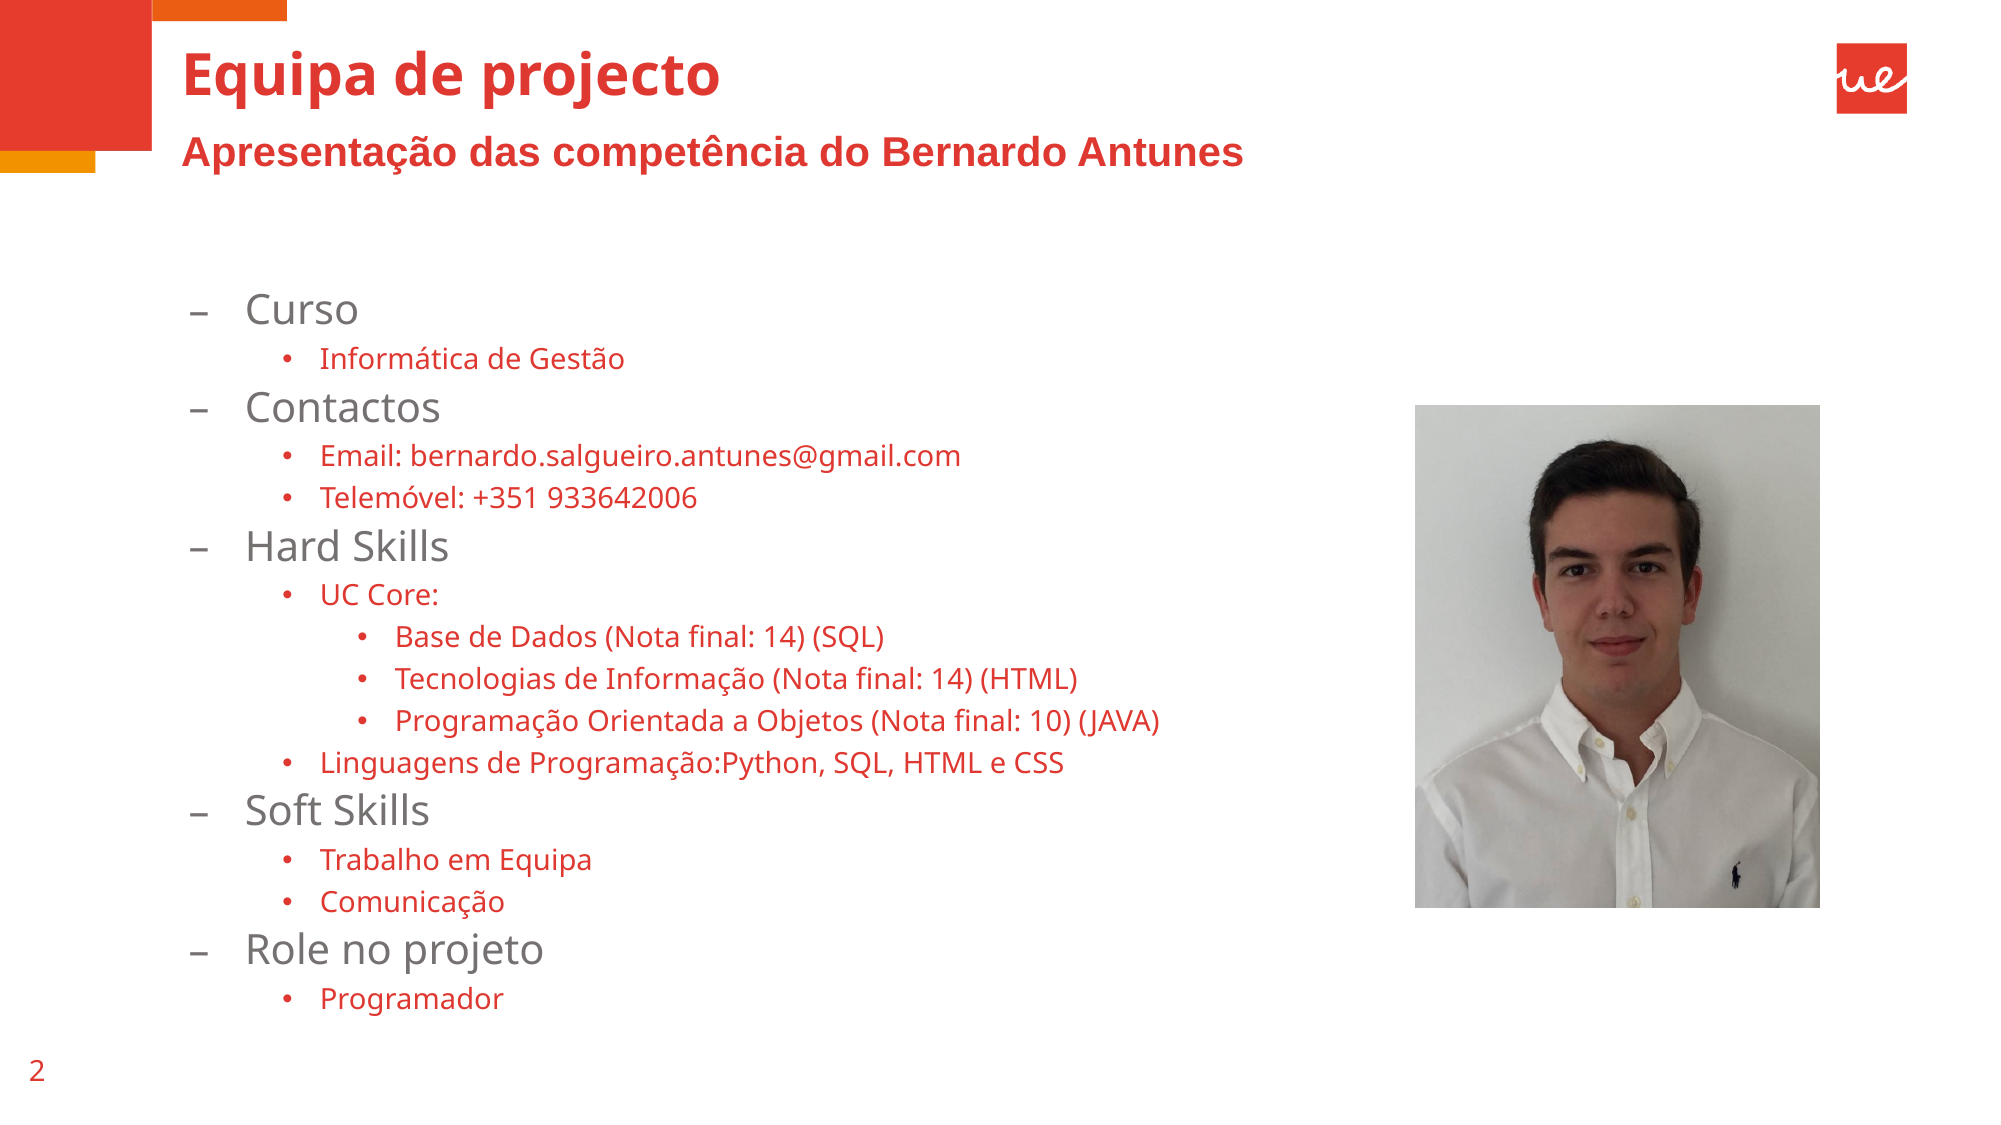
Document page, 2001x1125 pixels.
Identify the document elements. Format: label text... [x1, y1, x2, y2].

picture [0, 0, 287, 174]
slide_number 2 [2, 1044, 73, 1105]
title Equipa de projecto [166, 38, 1728, 106]
subtitle Apresentação das competência do Bernardo Antunes [166, 122, 1728, 186]
picture [1415, 405, 1820, 908]
list Curso Informática de Gestão Contactos Email: bernardo.salgueiro.antunes@gmail.com Telemóvel: +351 933642006 Hard Skills UC Core: Base de Dados (Nota final: 14) (SQL) Tecnologias de Informação (Nota final: 14) (HTML) Programação Orientada a Objetos (Nota final: 10) (JAVA) Linguagens de Programação:Python, SQL, HTML e CSS Soft Skills Trabalho em Equipa Comunicação Role no projeto Programador [117, 281, 1916, 1034]
picture [1826, 34, 1916, 123]
